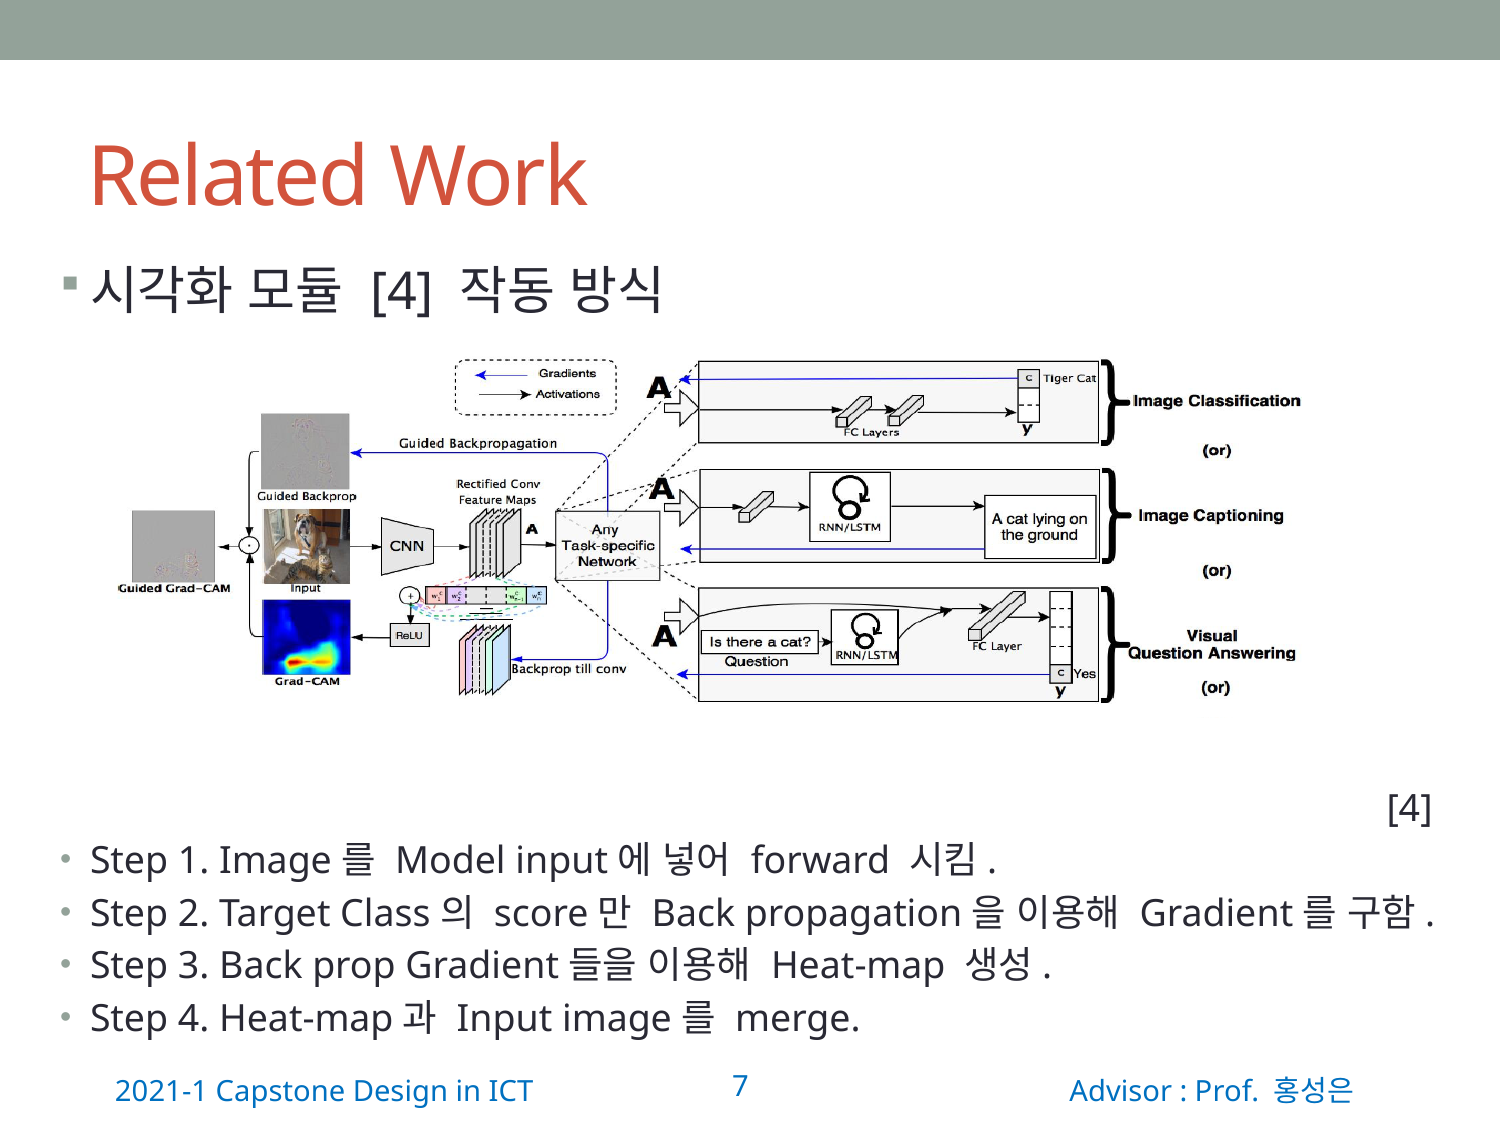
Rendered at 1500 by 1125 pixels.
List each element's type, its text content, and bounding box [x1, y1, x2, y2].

list 시각화 모듈 [4] 작동 방식 [4] Step 1. Image를 Model input에 넣어 forward 시킴. Step 2. Target Class의 score만 Back propagation을 이용해 Gradient를 구함. Step 3. Back prop Gradient들을 이용해 Heat-map 생성. Step 4. Heat-map과 Input image를 merge. [0, 249, 1471, 1050]
picture [88, 337, 1330, 718]
title Related Work [72, 91, 1423, 254]
